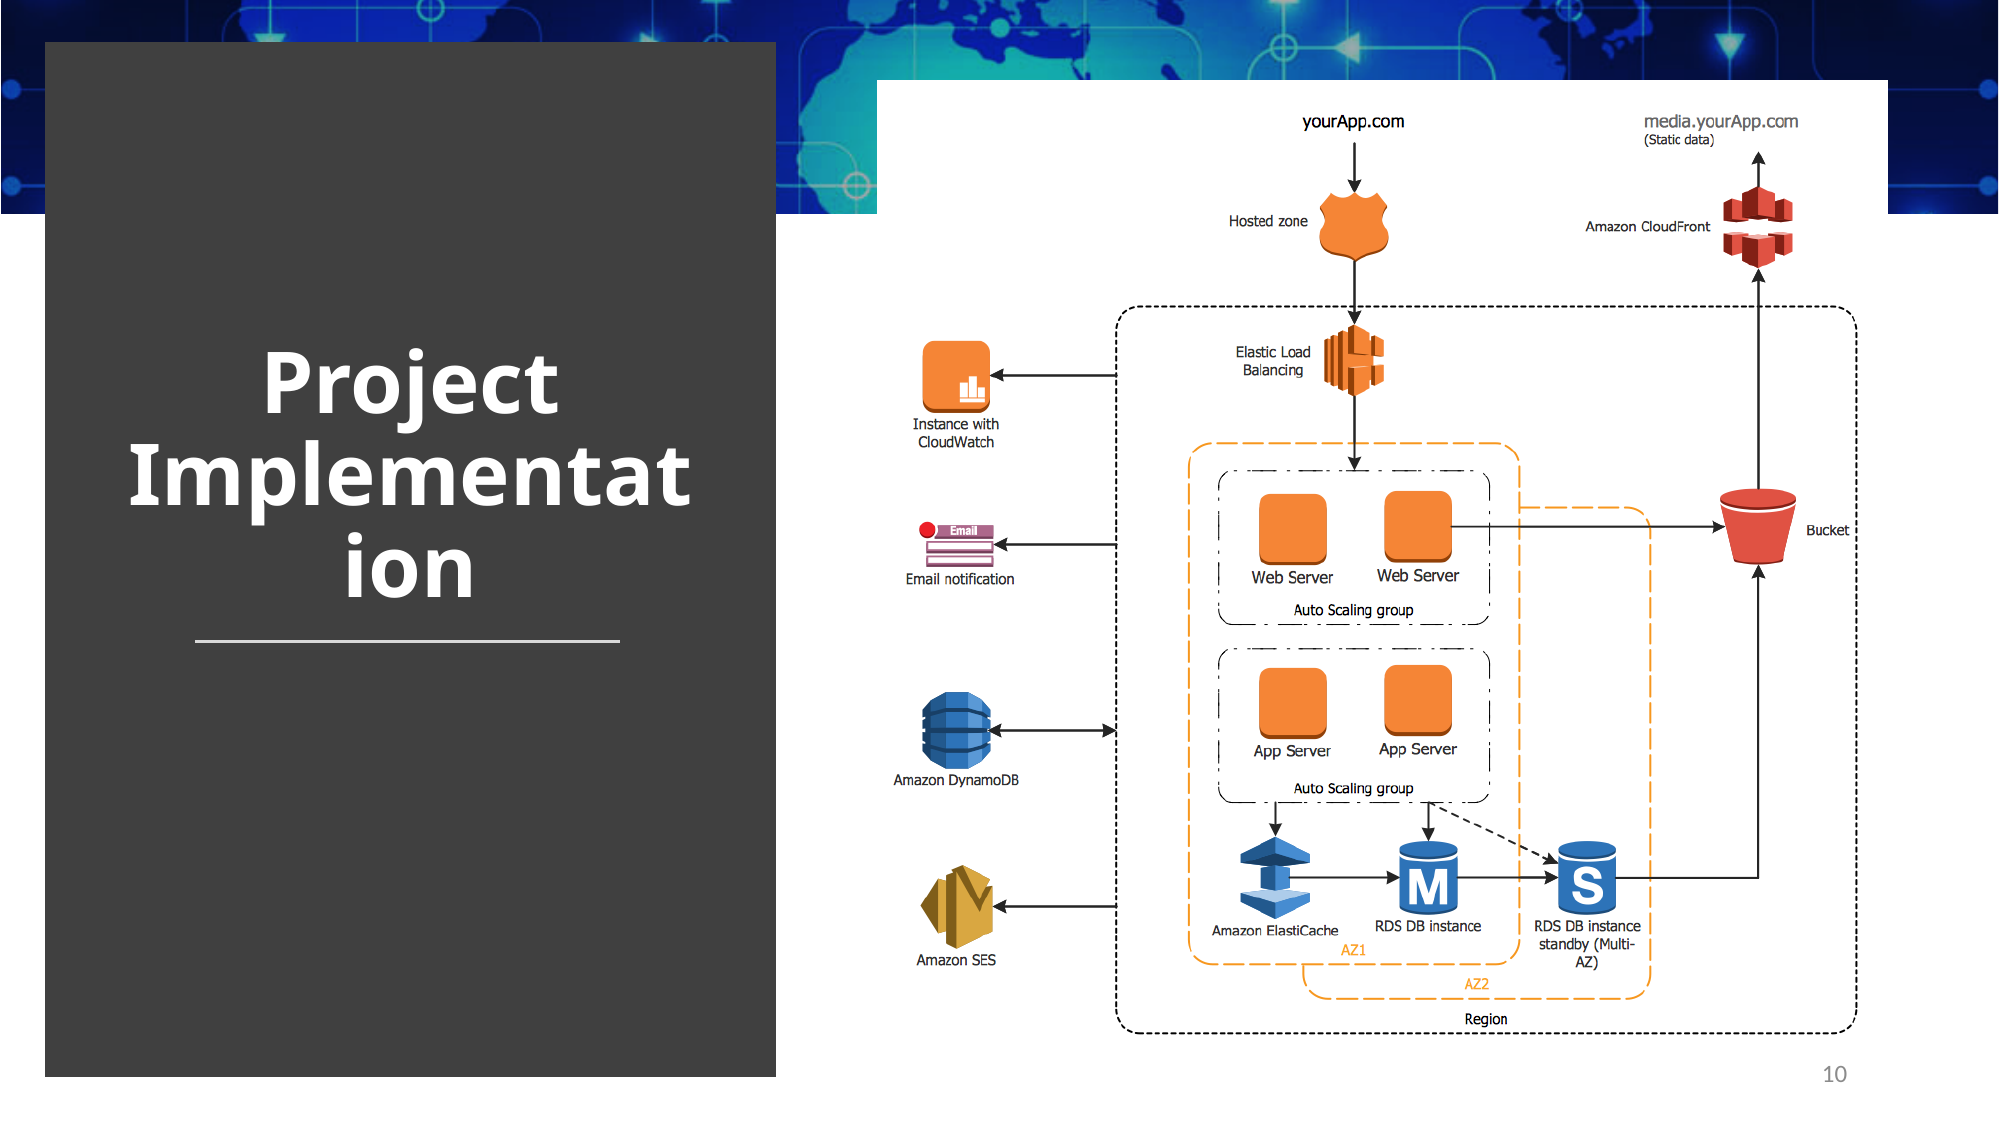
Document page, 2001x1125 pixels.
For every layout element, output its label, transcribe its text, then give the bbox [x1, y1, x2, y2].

slide_number 10 [1638, 1046, 1863, 1103]
title Project Implementation [110, 149, 711, 624]
text_box [54, 52, 767, 1067]
picture [1, 0, 1999, 1046]
